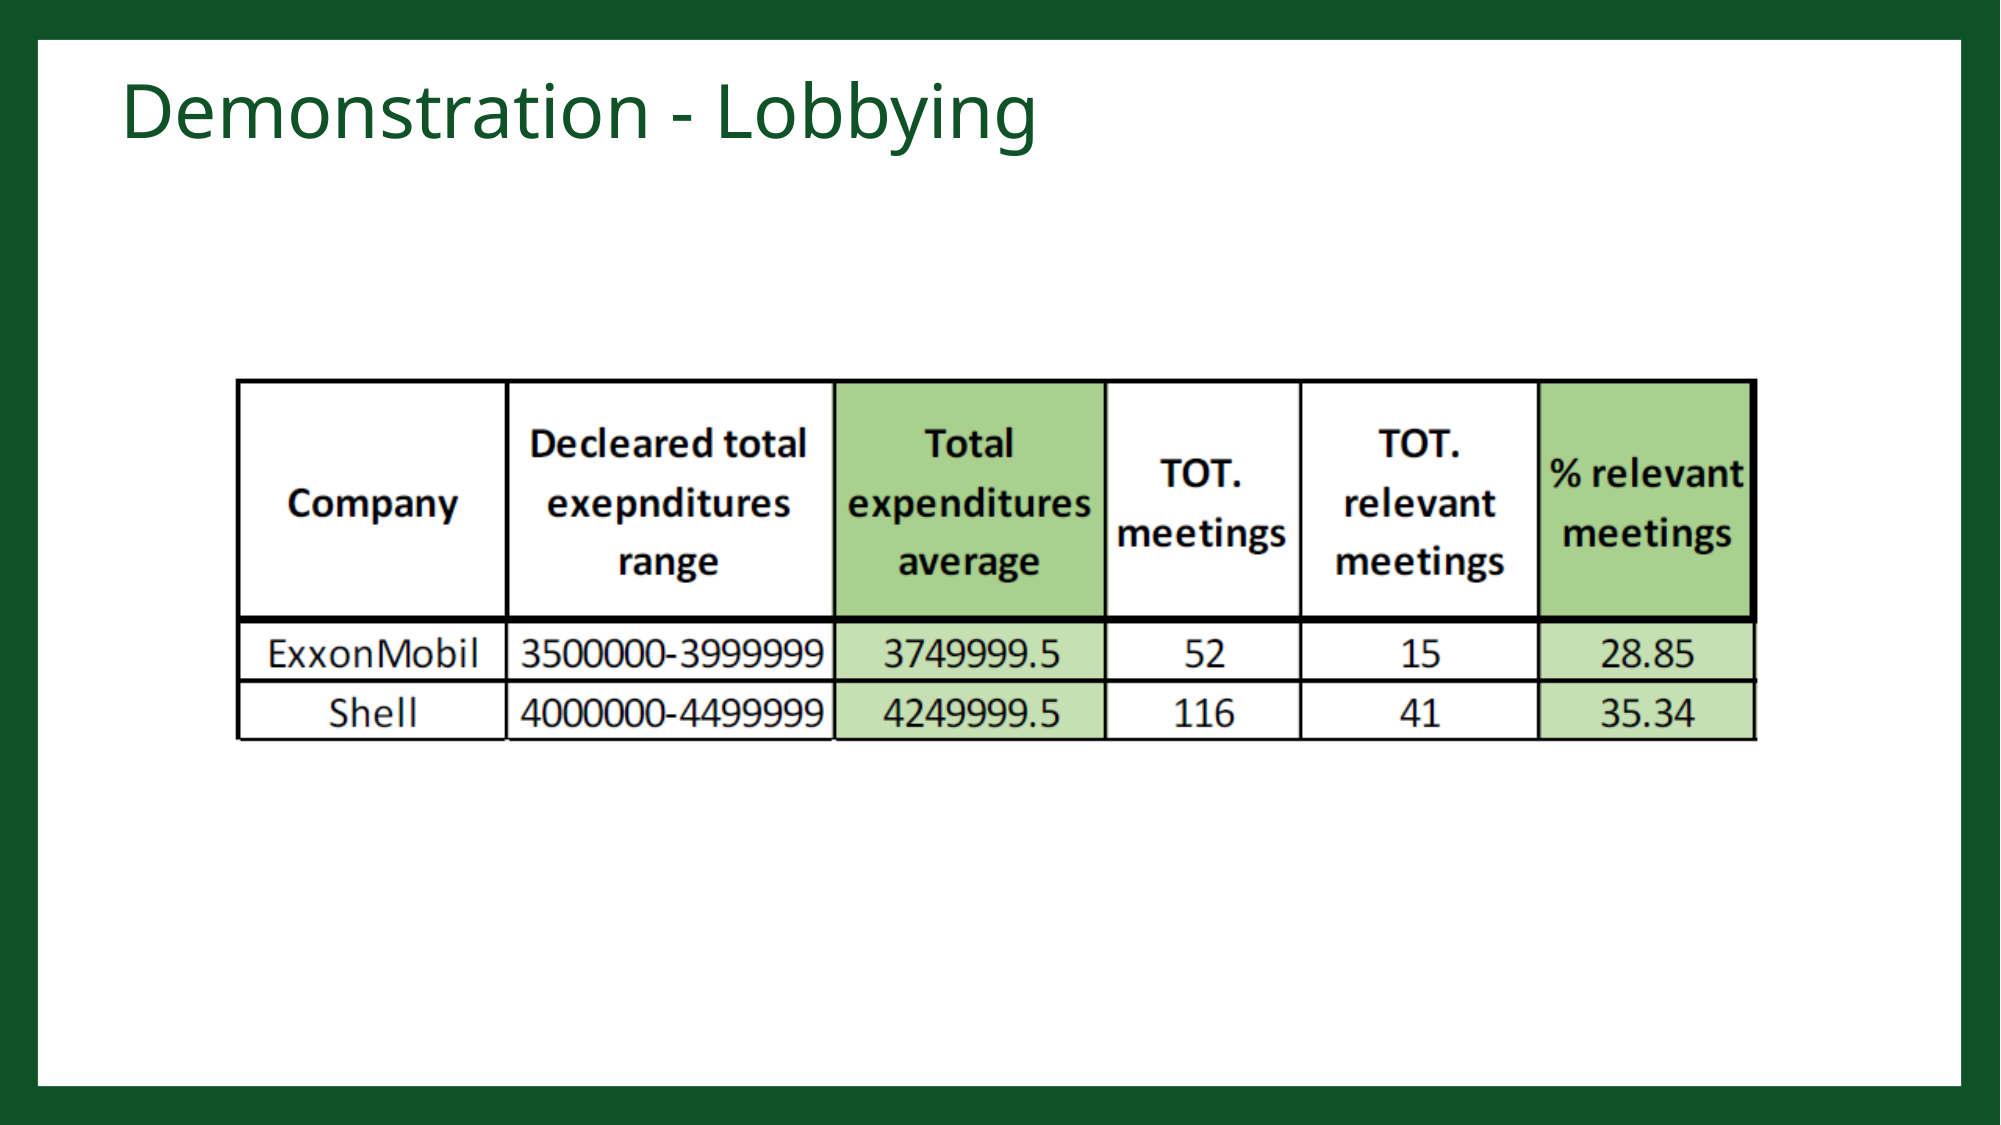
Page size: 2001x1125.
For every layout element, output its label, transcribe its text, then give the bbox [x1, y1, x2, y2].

text_box Demonstration - Lobbying [105, 48, 1916, 181]
picture [222, 368, 1778, 757]
